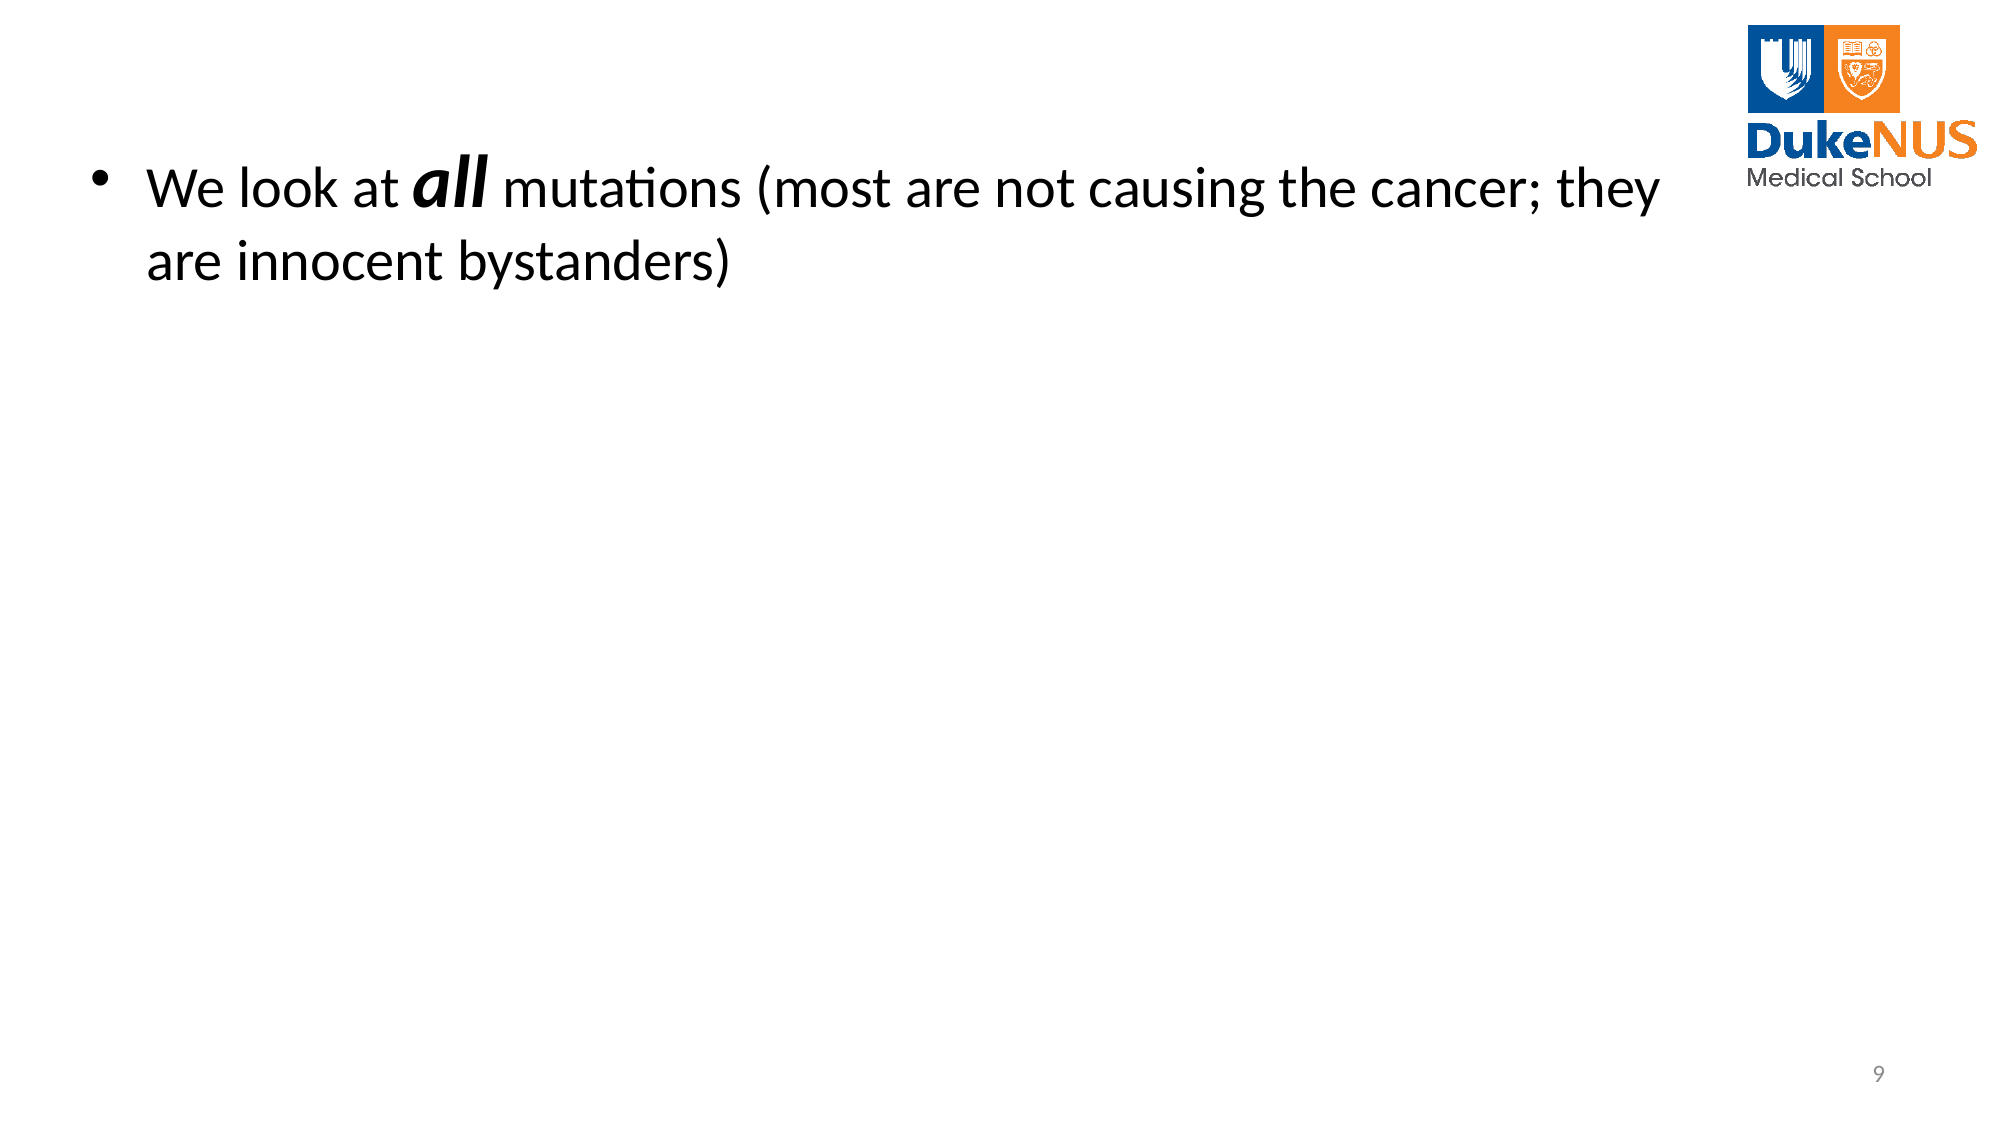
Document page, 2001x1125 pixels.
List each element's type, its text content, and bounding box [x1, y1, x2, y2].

slide_number 9 [1433, 1042, 1900, 1103]
list We look at all mutations (most are not causing the cancer; they are innocent bystanders) [75, 125, 1700, 392]
picture [1737, 12, 1978, 189]
